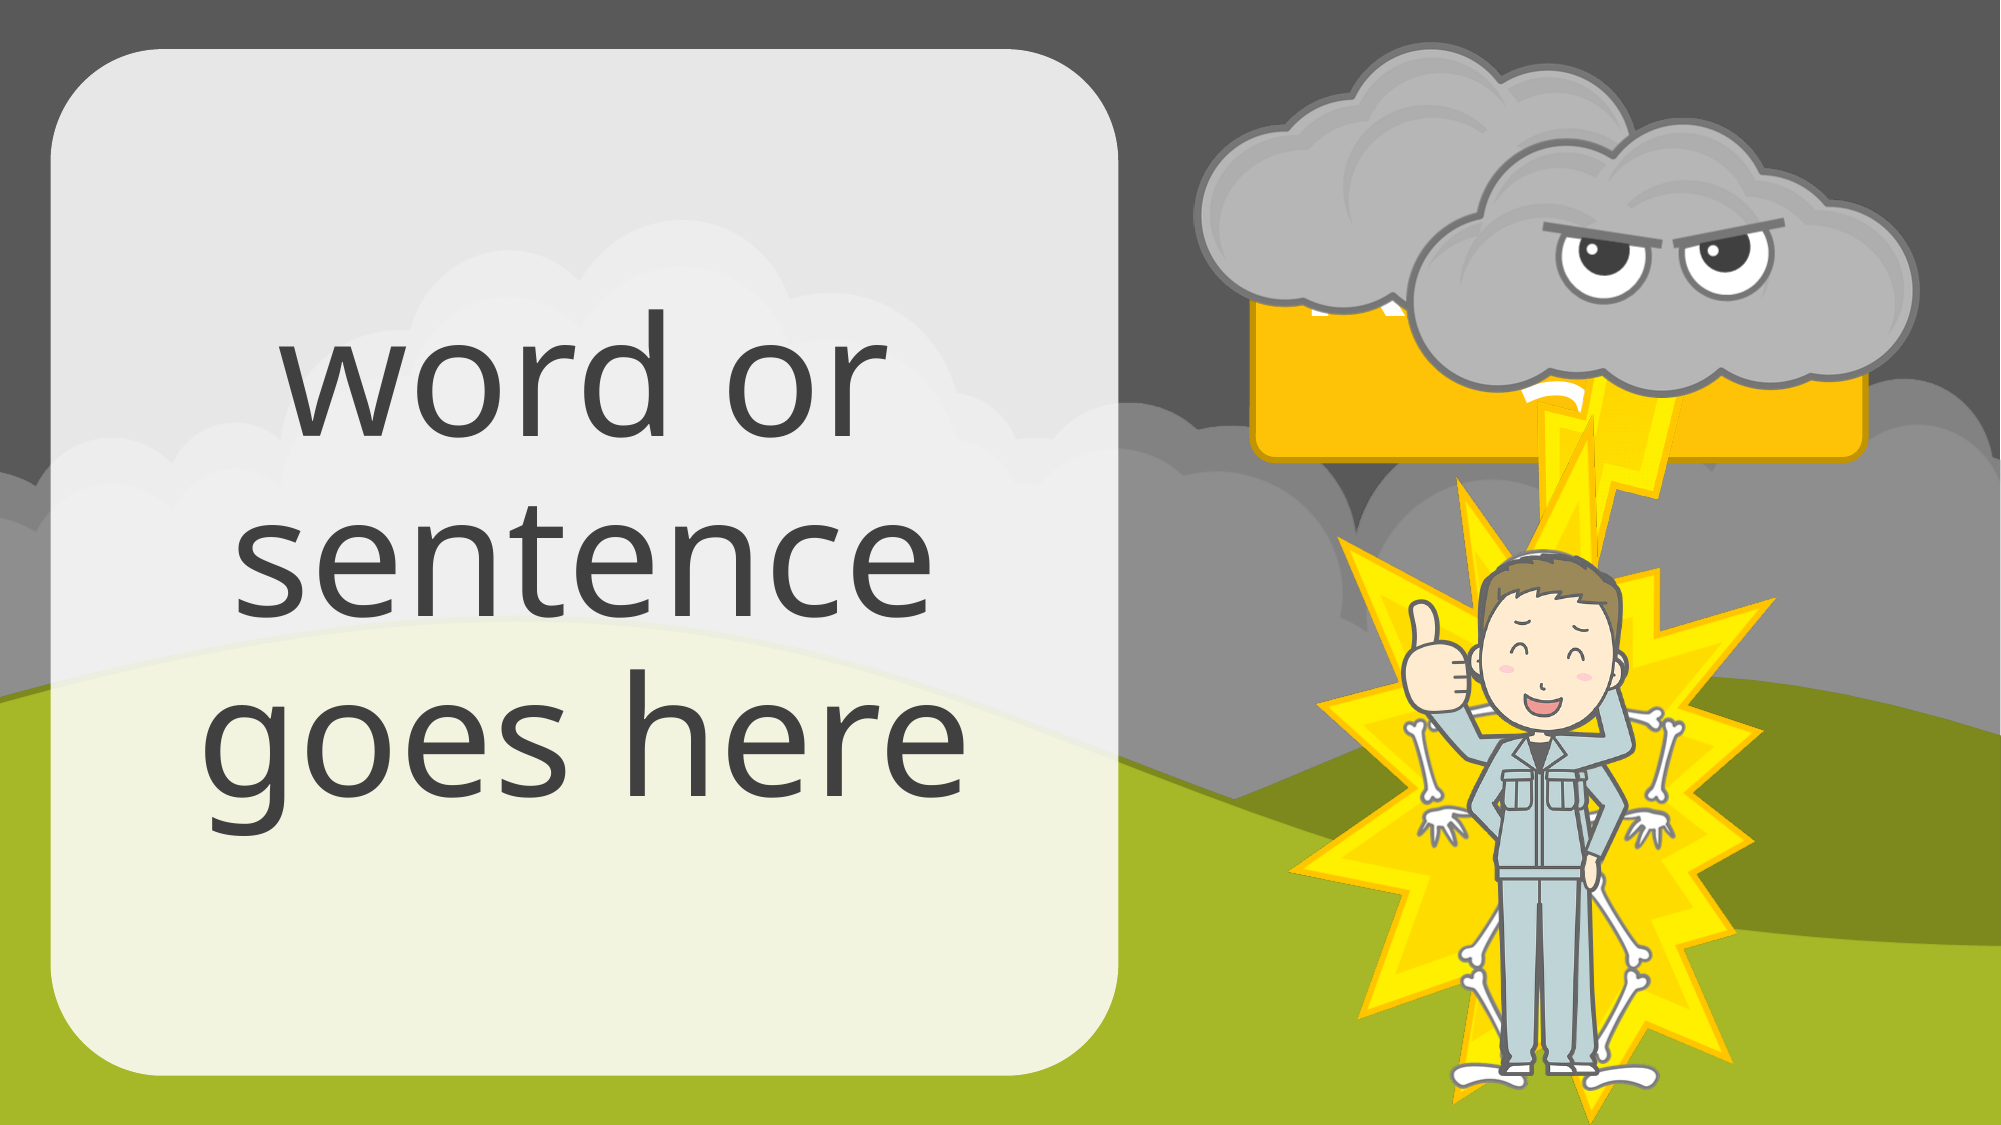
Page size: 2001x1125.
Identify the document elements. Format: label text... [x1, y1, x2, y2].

text_box word or sentence goes here [49, 48, 1120, 219]
text_box [0, 0, 2000, 219]
picture [0, 0, 2001, 1125]
